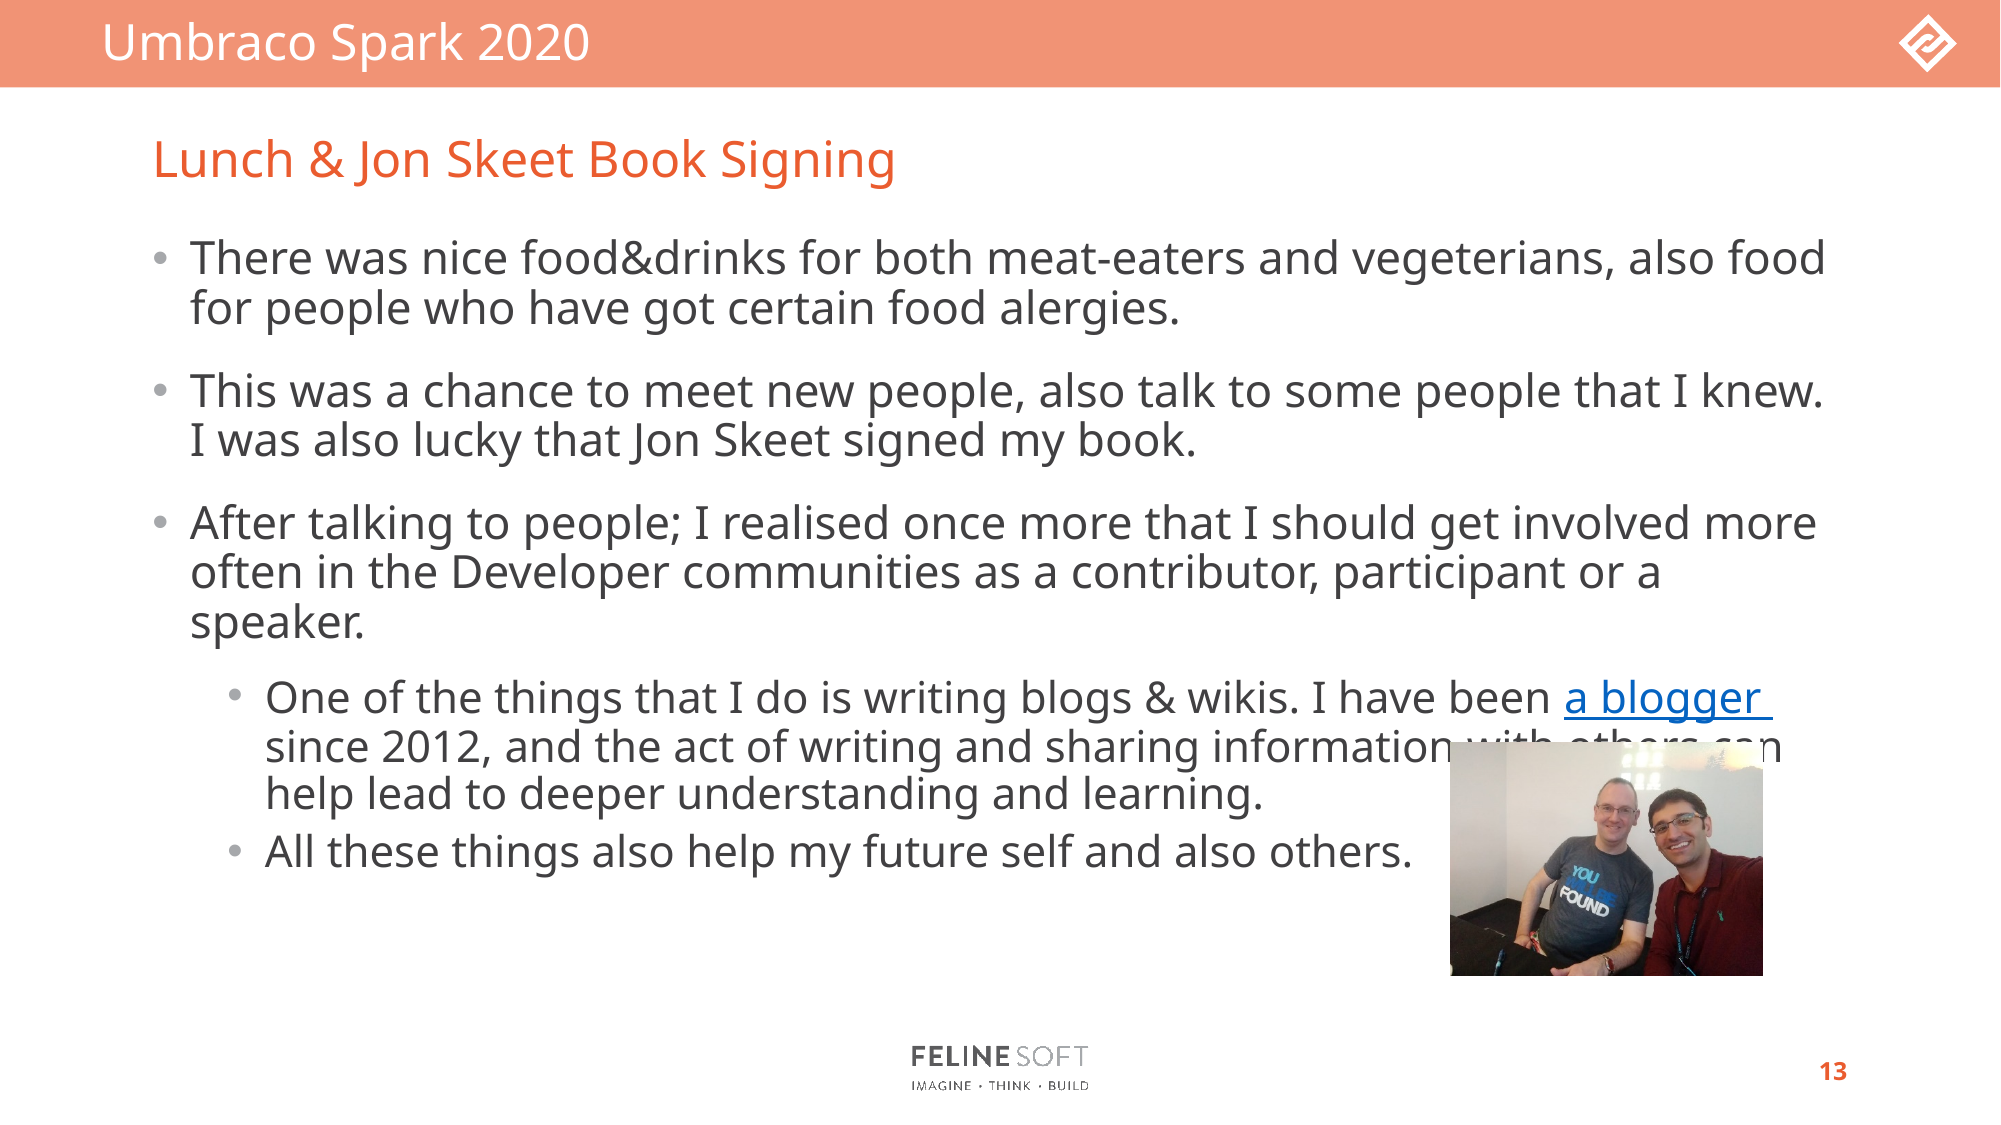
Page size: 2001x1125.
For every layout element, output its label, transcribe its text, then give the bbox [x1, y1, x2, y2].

slide_number 13 [1412, 1042, 1863, 1103]
picture [1450, 742, 1763, 976]
subtitle Lunch & Jon Skeet Book Signing [137, 127, 1890, 228]
picture [908, 1030, 1092, 1105]
list There was nice food&drinks for both meat-eaters and vegeterians, also food for people who have got certain food alergies. This was a chance to meet new people, also talk to some people that I knew. I was also lucky that Jon Skeet signed my book. After talking to people; I realised once more that I should get involved more often in the Developer communities as a contributor, participant or a speaker. One of the things that I do is writing blogs & wikis. I have been a blogger since 2012, and the act of writing and sharing information with others can help lead to deeper understanding and learning. All these things also help my future self and also others. [137, 228, 1863, 1014]
title Umbraco Spark 2020 [86, 0, 1812, 88]
